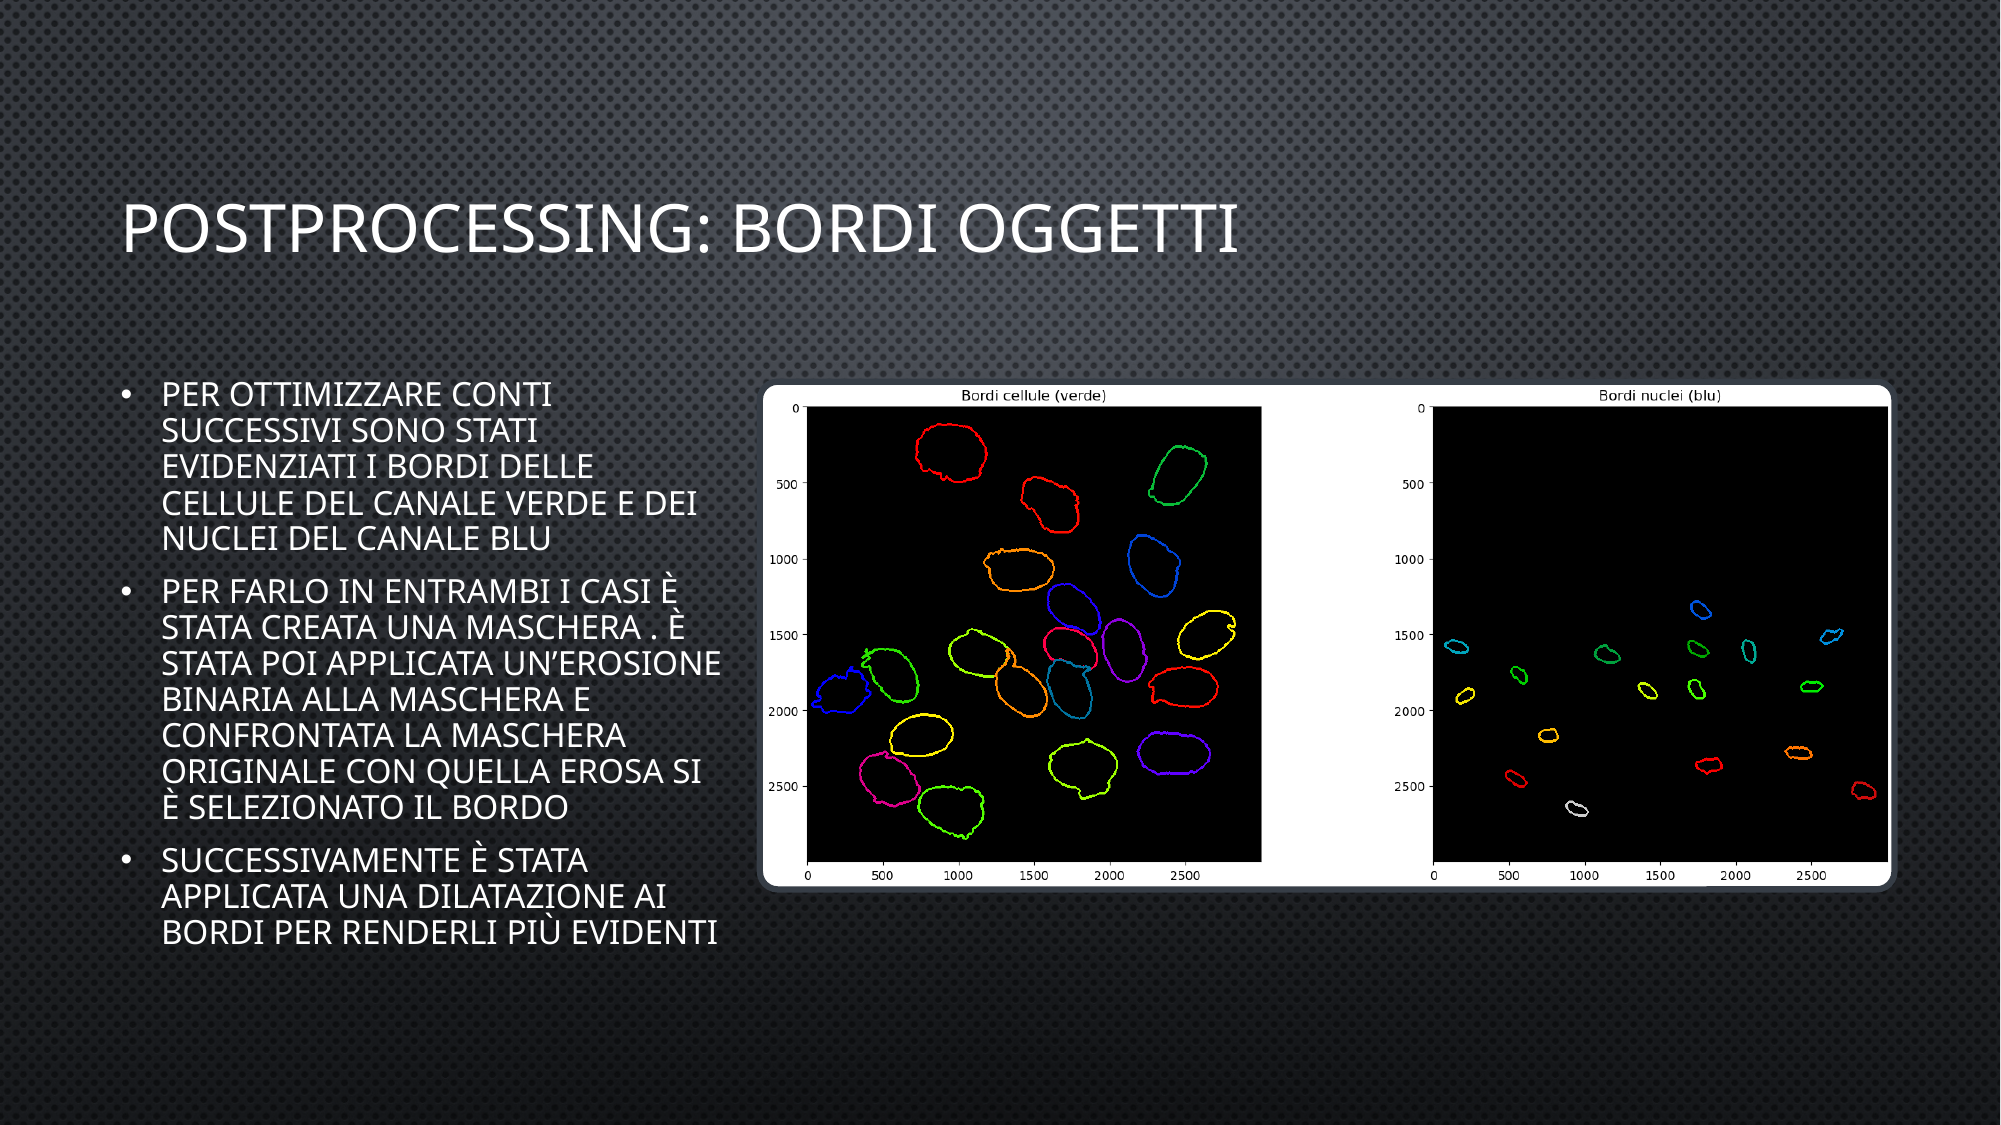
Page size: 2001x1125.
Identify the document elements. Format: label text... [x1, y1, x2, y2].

picture [759, 381, 1895, 890]
title Postprocessing: bordi oggetti [105, 69, 2000, 382]
list Per ottimizzare conti successivi sono stati evidenziati i bordi delle cellule del canale verde e dei nuclei del canale blu Per farlo in entrambi i casi è stata creata una maschera . È stata poi applicata un’erosione binaria alla maschera e confrontata la maschera originale con quella erosa si è selezionato il bordo Successivamente è stata applicata una dilatazione ai bordi per renderli più evidenti [105, 370, 742, 1012]
